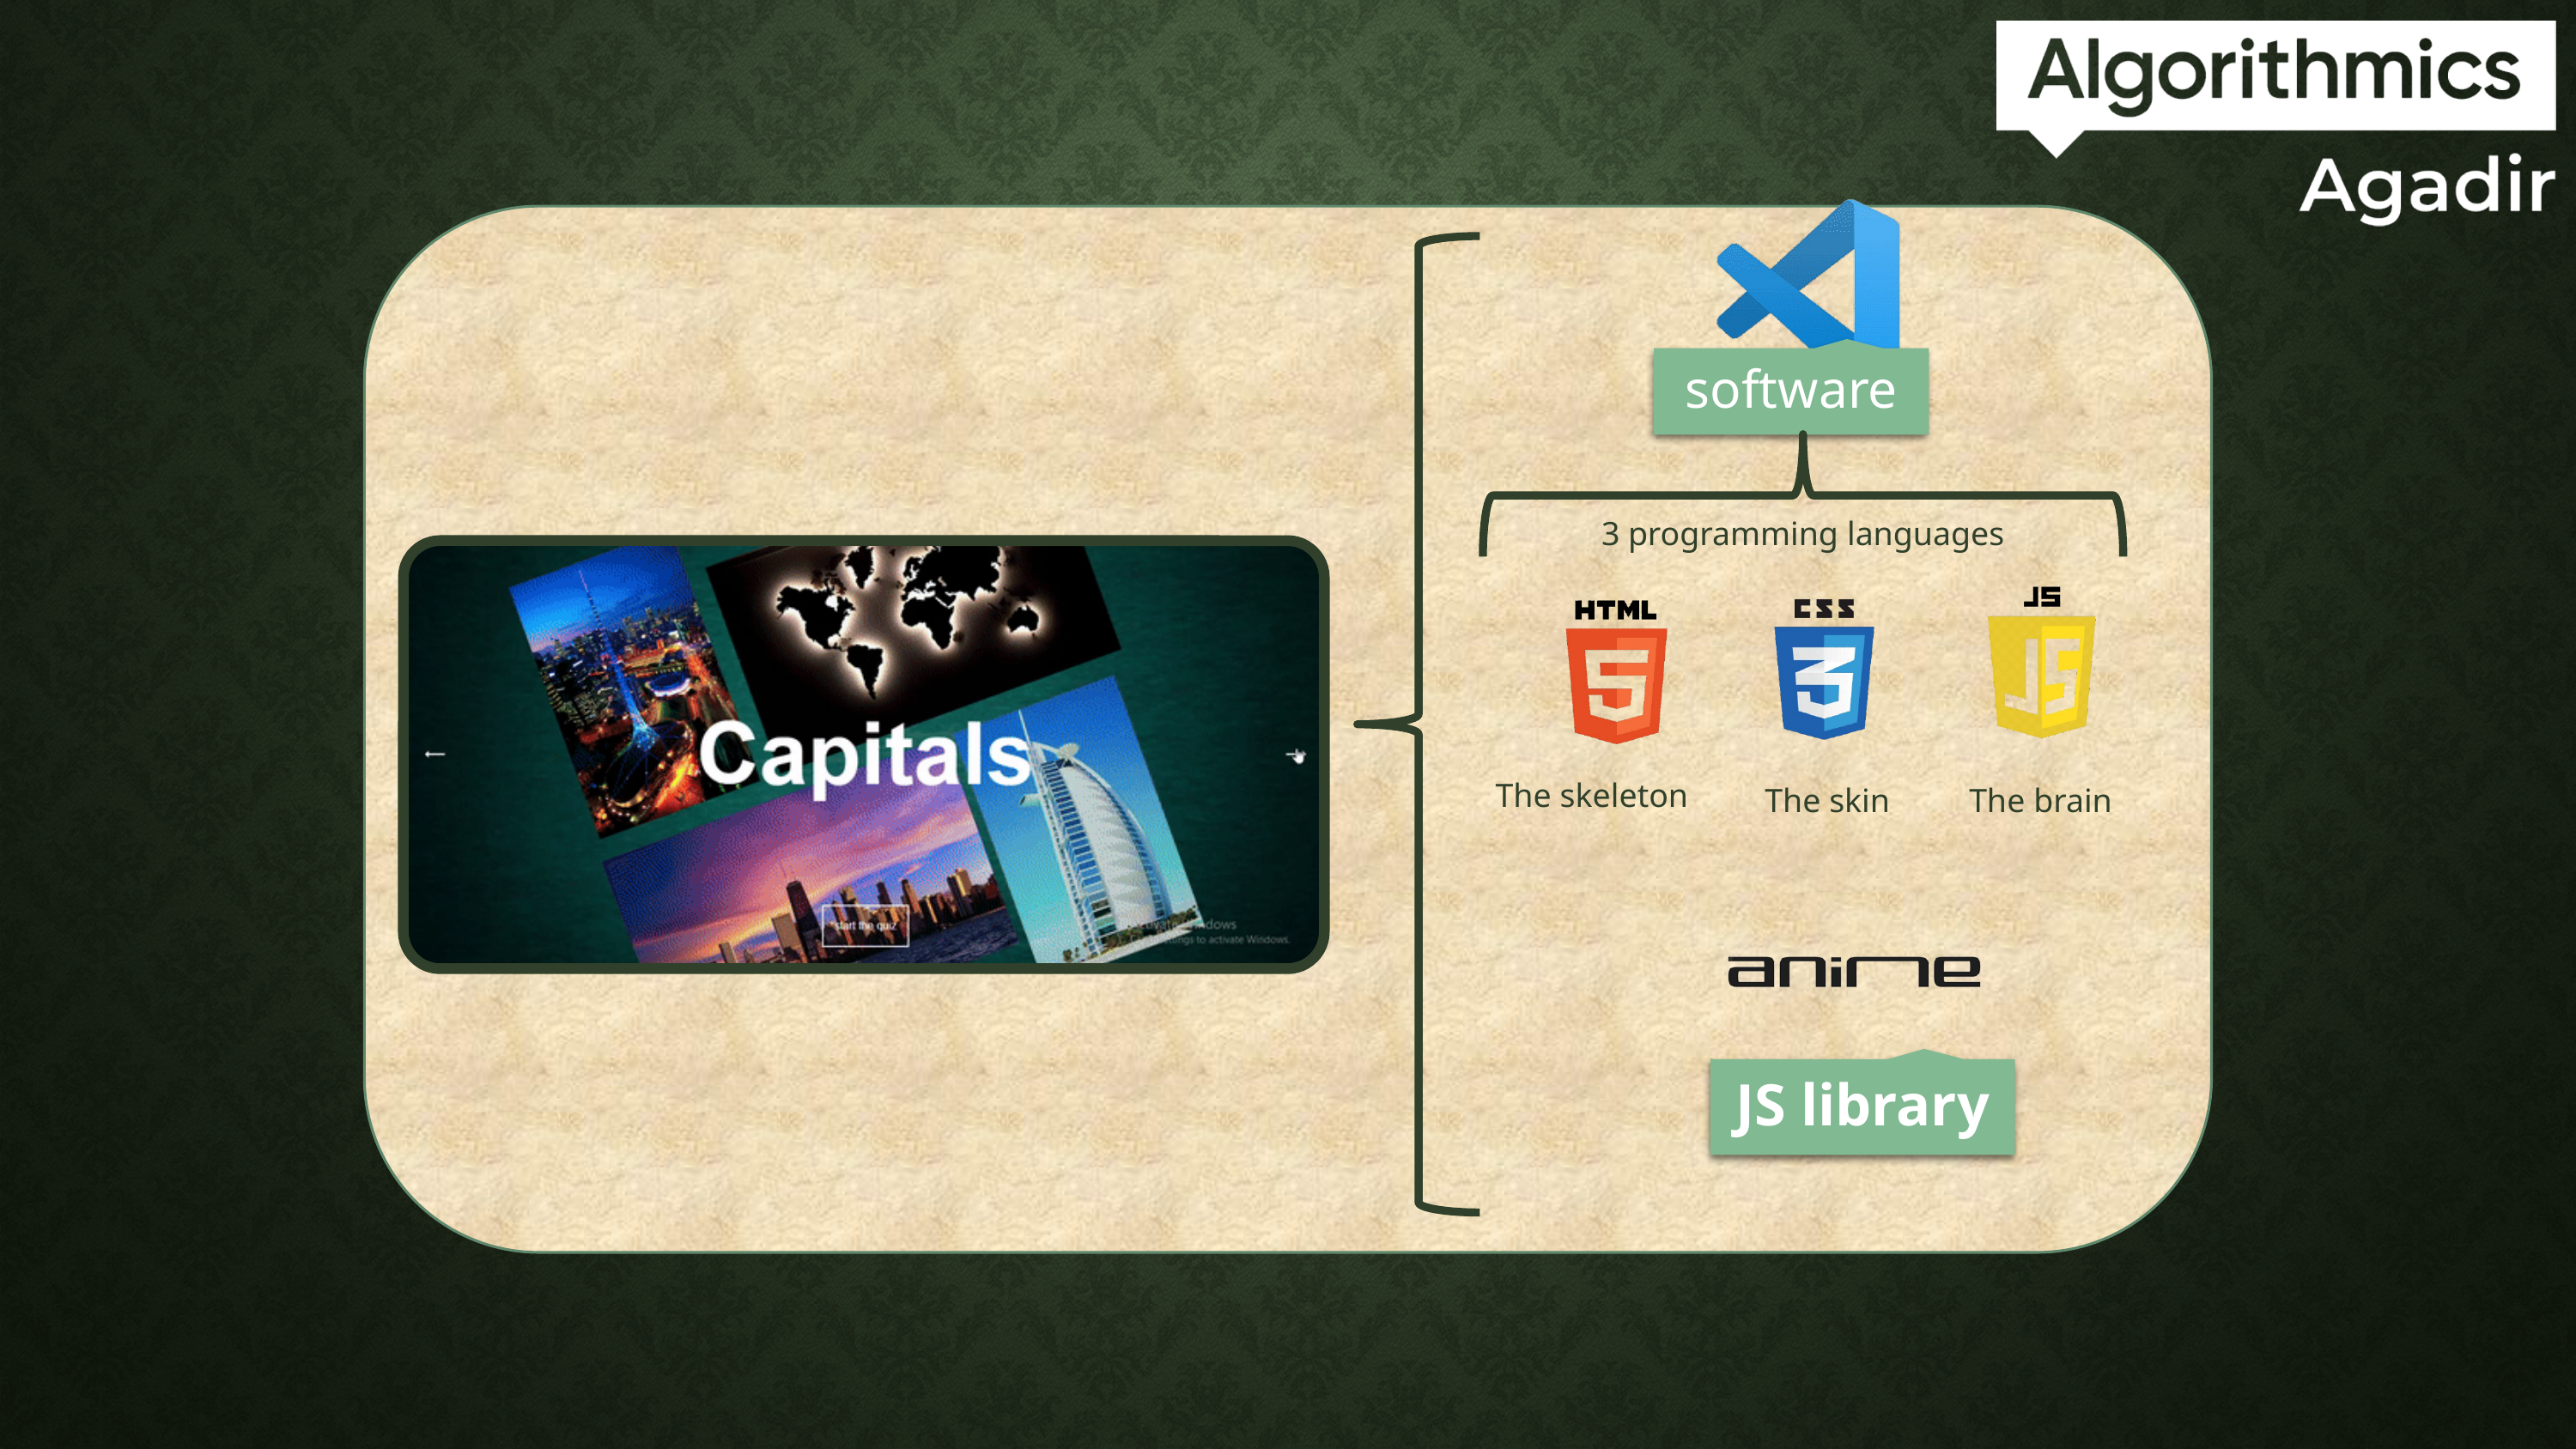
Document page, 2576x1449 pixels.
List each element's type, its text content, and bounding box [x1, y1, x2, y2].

text_box [1487, 467, 2118, 501]
picture [1996, 20, 2557, 227]
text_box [1653, 146, 1965, 456]
picture [1959, 580, 2124, 745]
text_box [362, 204, 2214, 1254]
picture [1739, 586, 1905, 751]
picture [403, 540, 1325, 969]
text_box The brain [1956, 773, 2150, 826]
text_box The skin [1784, 773, 1917, 819]
picture [1544, 589, 1691, 755]
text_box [1579, 820, 2085, 1164]
text_box The skeleton [1482, 768, 1784, 821]
text_box [1356, 234, 1480, 1214]
text_box 3 programming languages [1481, 500, 2125, 565]
